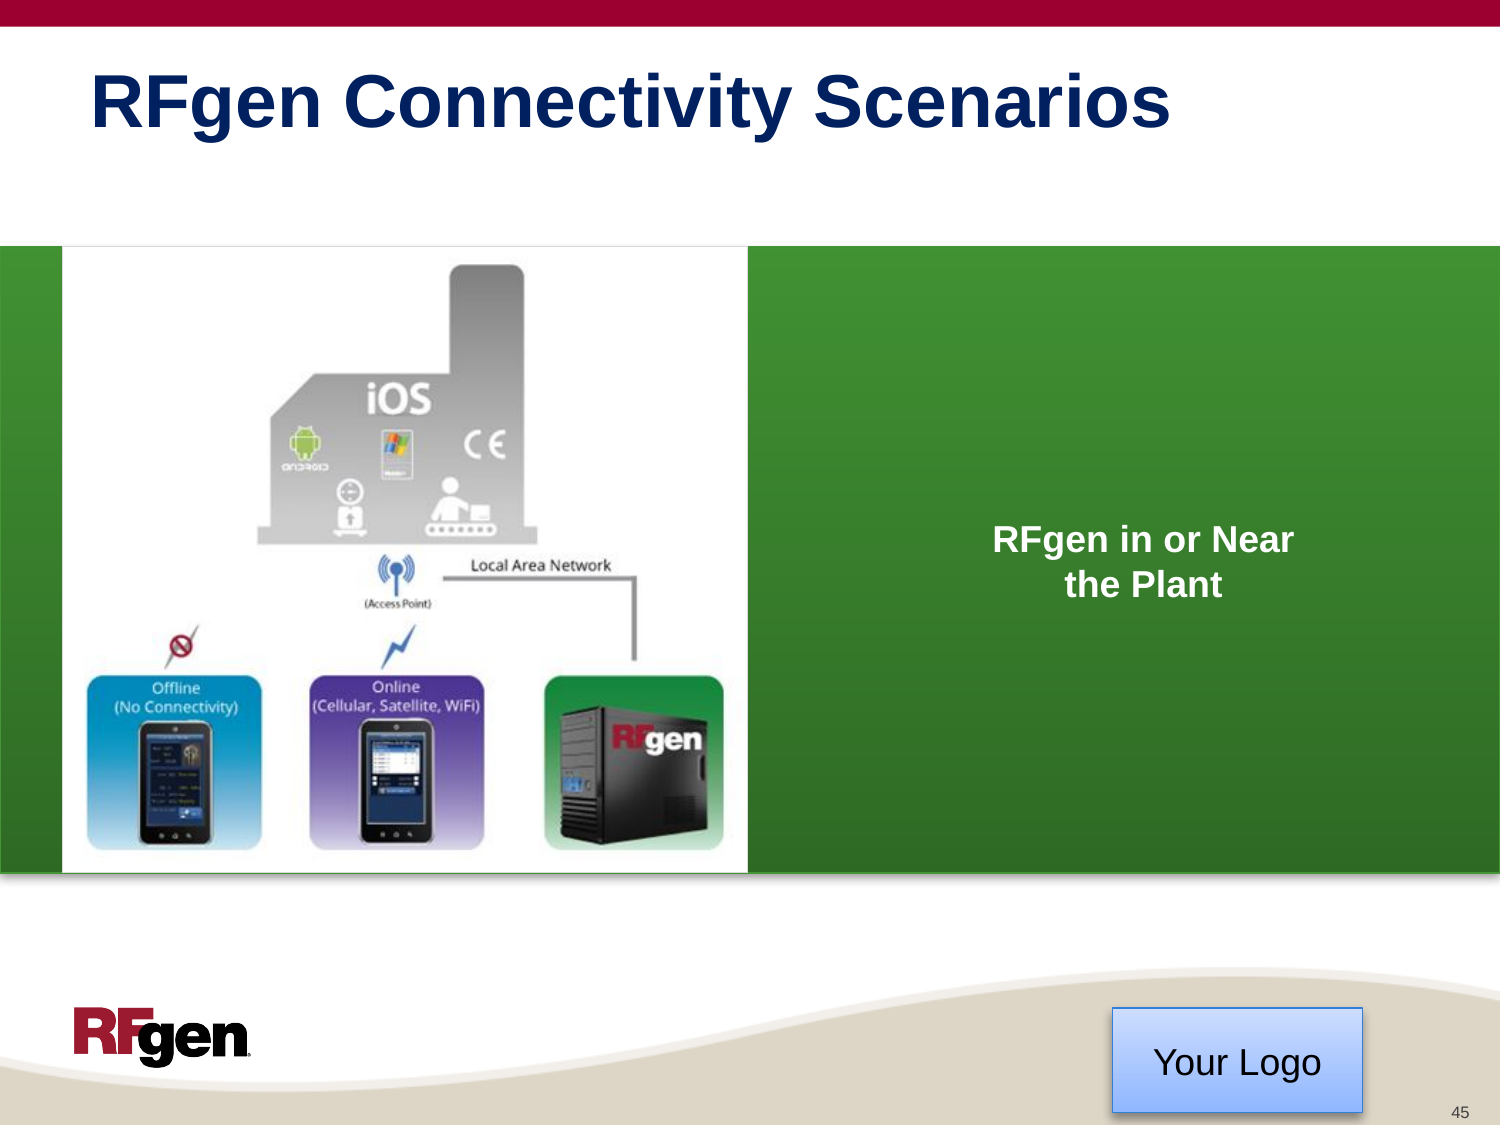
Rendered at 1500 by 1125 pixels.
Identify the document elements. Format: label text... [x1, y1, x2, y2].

picture [0, 958, 1500, 1125]
text_box [0, 246, 61, 874]
title RFgen Connectivity Scenarios [75, 45, 1425, 233]
picture [62, 246, 748, 874]
slide_number 45 [1429, 1081, 1492, 1125]
text_box RFgen in or Near the Plant [949, 507, 1338, 613]
text_box [748, 246, 1500, 874]
